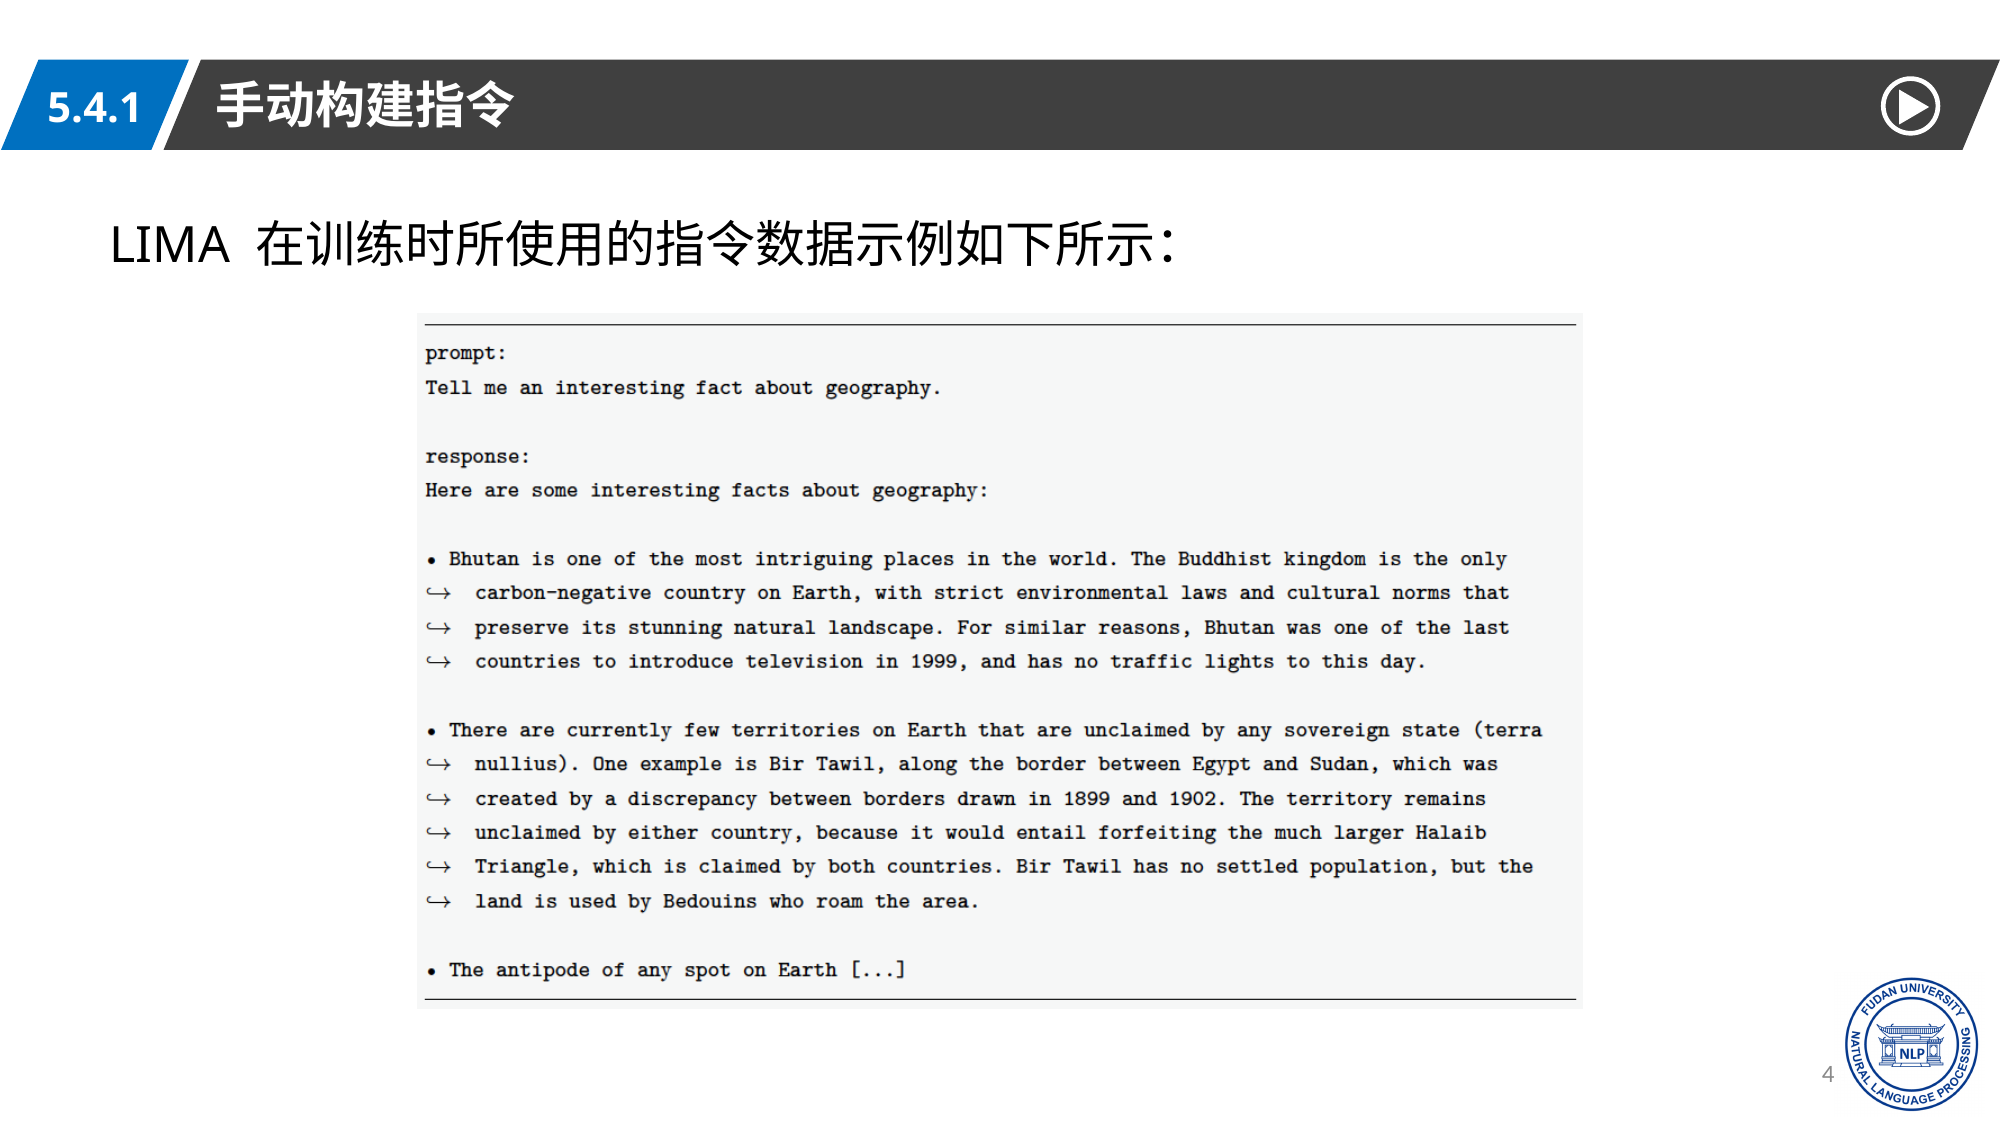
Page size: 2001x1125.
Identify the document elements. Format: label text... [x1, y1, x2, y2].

text_box [163, 59, 2000, 150]
text_box 手动构建指令 [200, 66, 531, 142]
text_box [1, 89, 157, 150]
text_box LIMA 在训练时所使用的指令数据示例如下所示： [94, 189, 1915, 280]
slide_number 44 [1412, 1042, 1863, 1103]
picture [416, 313, 1584, 1010]
text_box [32, 59, 189, 120]
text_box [1883, 78, 1939, 134]
picture [1834, 972, 1985, 1117]
text_box 5.4.1 [26, 73, 164, 138]
